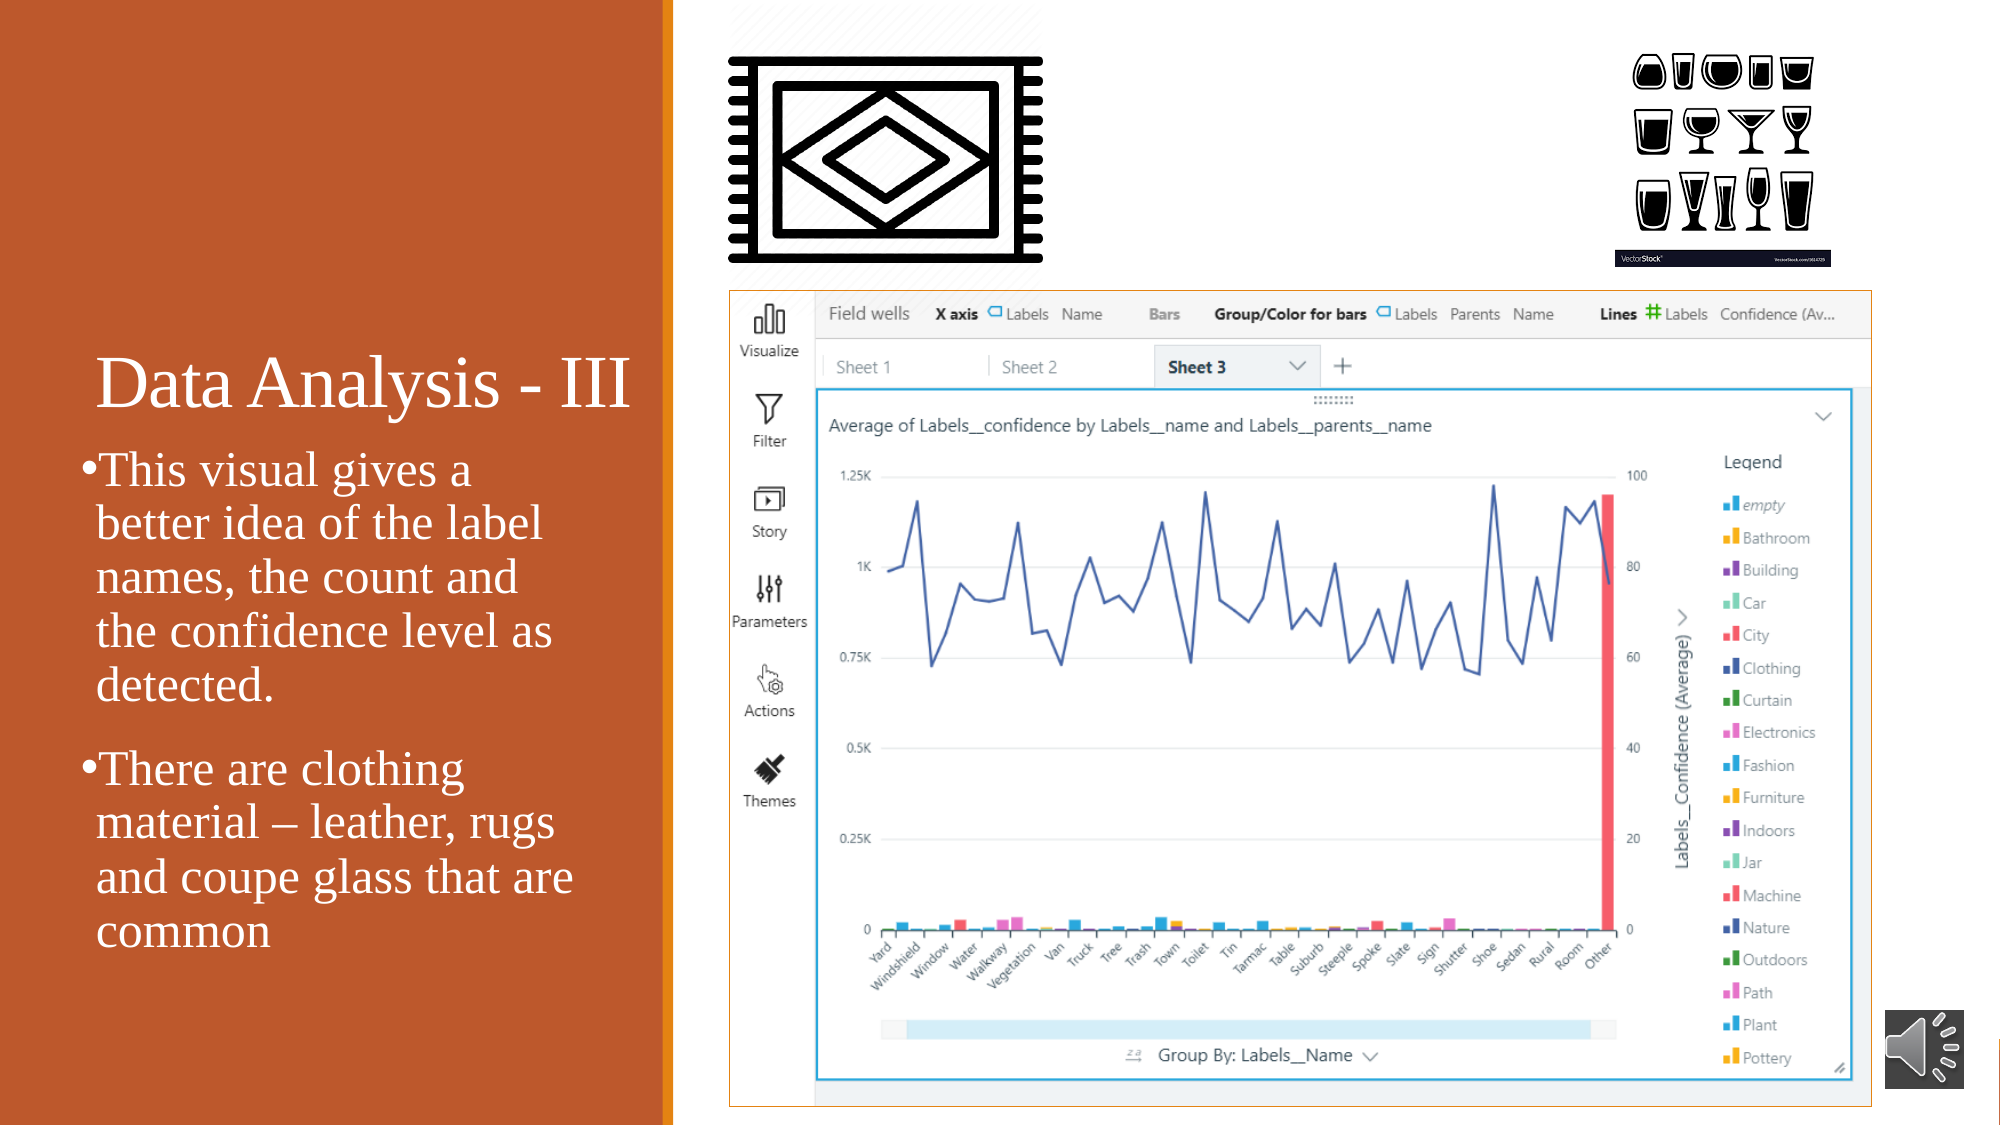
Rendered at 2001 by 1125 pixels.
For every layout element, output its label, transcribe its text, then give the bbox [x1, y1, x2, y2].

picture [728, 1, 1872, 1108]
text_box [661, 296, 674, 1125]
picture [1615, 34, 1832, 268]
picture [1884, 1009, 1966, 1090]
text_box [661, 0, 674, 282]
text_box [674, 0, 2000, 1125]
list This visual gives a better idea of the label names, the count and the confidence level as detected. There are clothing material – leather, rugs and coupe glass that are common [80, 435, 587, 983]
title Data Analysis - III [80, 84, 654, 430]
text_box [0, 0, 661, 1125]
